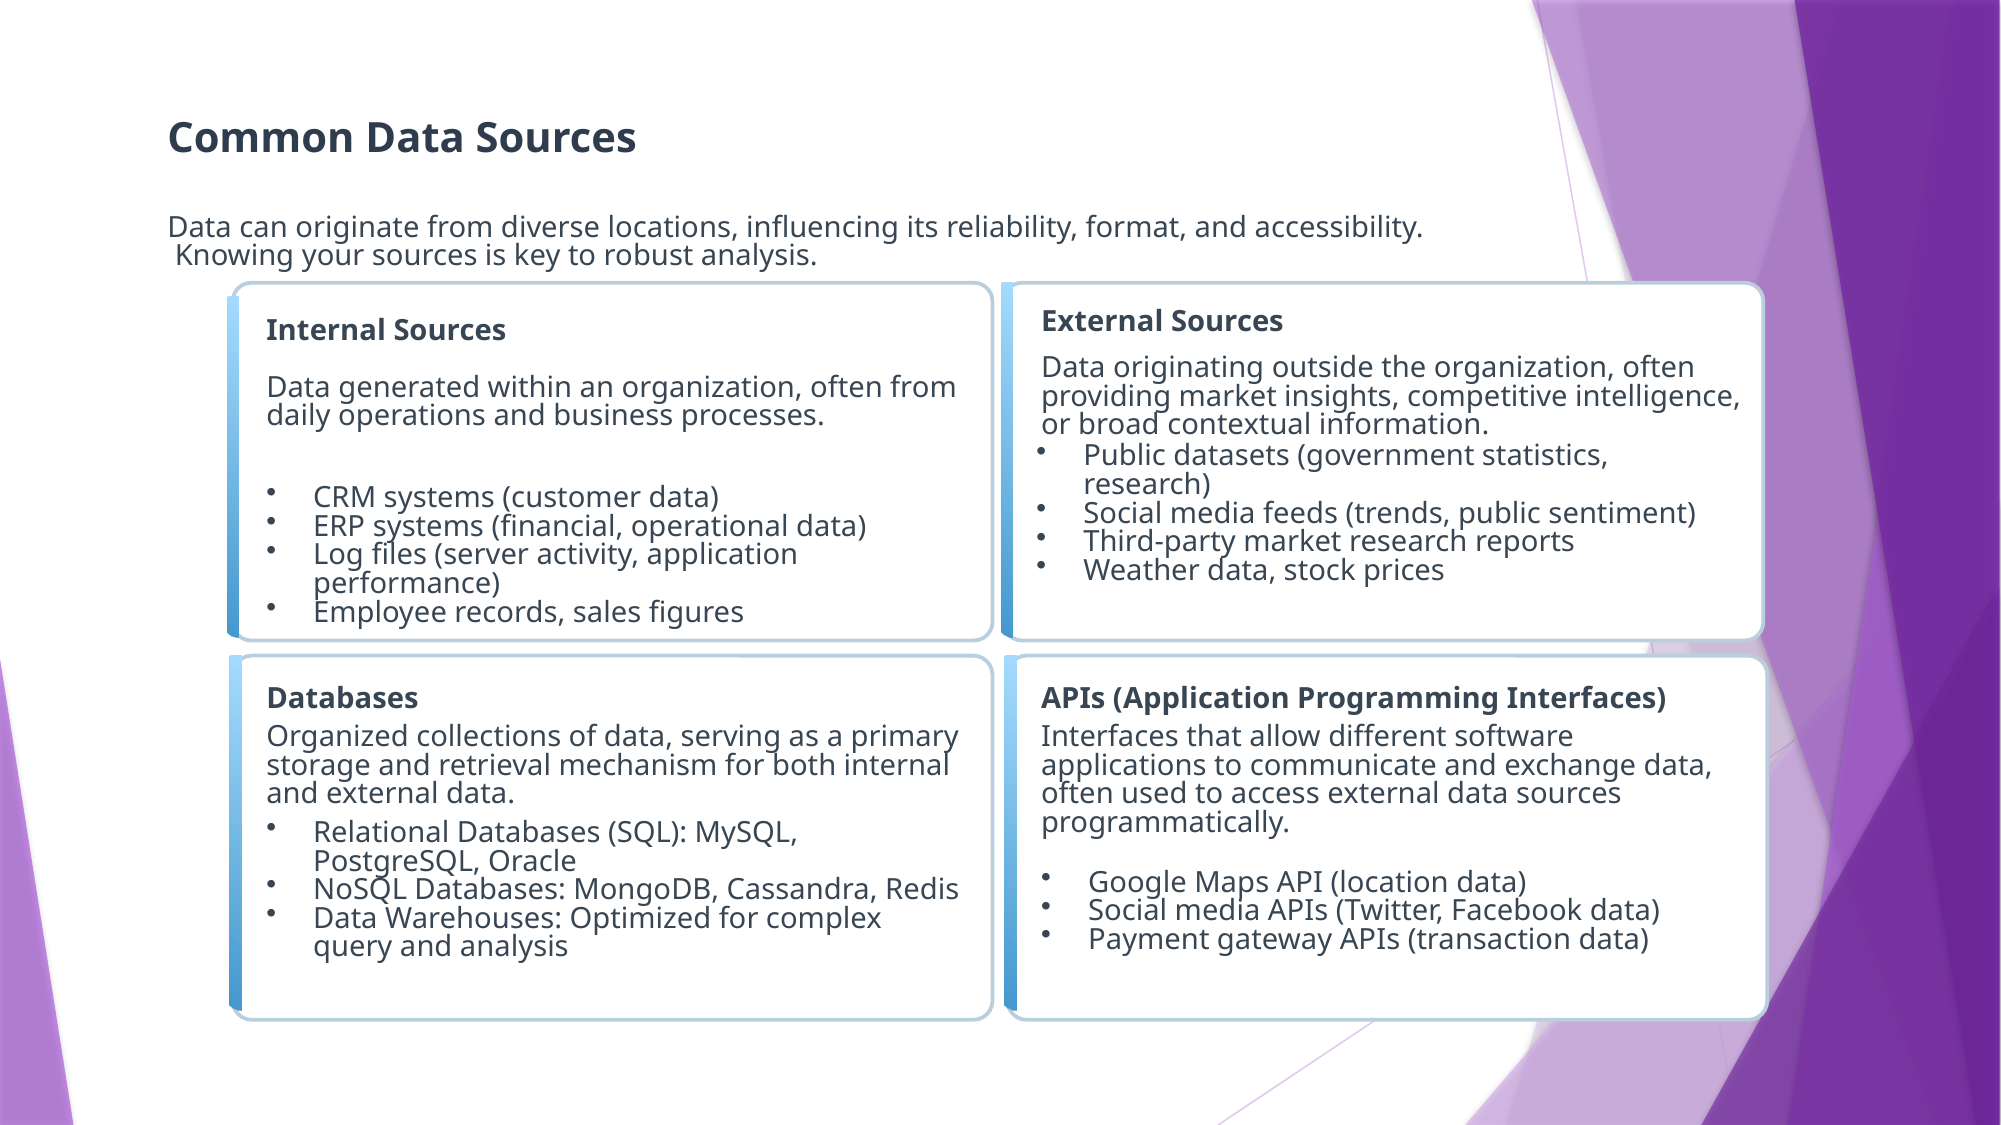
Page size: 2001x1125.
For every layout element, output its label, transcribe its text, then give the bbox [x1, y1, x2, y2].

text_box Interfaces that allow different software applications to communicate and exchange data, often used to access external data sources programmatically. [1041, 723, 1743, 811]
text_box Data originating outside the organization, often providing market insights, competitive intelligence, or broad contextual information. [1041, 354, 1743, 413]
text_box Public datasets (government statistics, research) Social media feeds (trends, public sentiment) Third-party market research reports Weather data, stock prices [1036, 443, 1739, 575]
text_box External Sources [1041, 302, 1320, 338]
text_box Data generated within an organization, often from daily operations and business processes. [266, 374, 969, 433]
text_box Organized collections of data, serving as a primary storage and retrieval mechanism for both internal and external data. [266, 723, 969, 782]
text_box [1023, 655, 1768, 1020]
text_box [1020, 282, 1764, 641]
picture [226, 295, 243, 641]
text_box [233, 282, 993, 641]
text_box Relational Databases (SQL): MySQL, PostgreSQL, Oracle NoSQL Databases: MongoDB, Cassandra, Redis Data Warehouses: Optimized for complex query and analysis [266, 819, 969, 917]
text_box APIs (Application Programming Interfaces) [1041, 679, 1570, 715]
picture [1000, 282, 1018, 641]
text_box Common Data Sources [167, 105, 613, 161]
text_box [247, 655, 993, 1020]
text_box Data can originate from diverse locations, influencing its reliability, format, and accessibility. Knowing your sources is key to robust analysis. [167, 214, 1702, 297]
text_box Google Maps API (location data) Social media APIs (Twitter, Facebook data) Payment gateway APIs (transaction data) [1041, 869, 1743, 967]
text_box Internal Sources [266, 311, 545, 347]
picture [229, 655, 246, 1014]
text_box CRM systems (customer data) ERP systems (financial, operational data) Log files (server activity, application performance) Employee records, sales figures [266, 484, 969, 617]
text_box Databases [266, 679, 545, 715]
picture [1003, 655, 1021, 1014]
